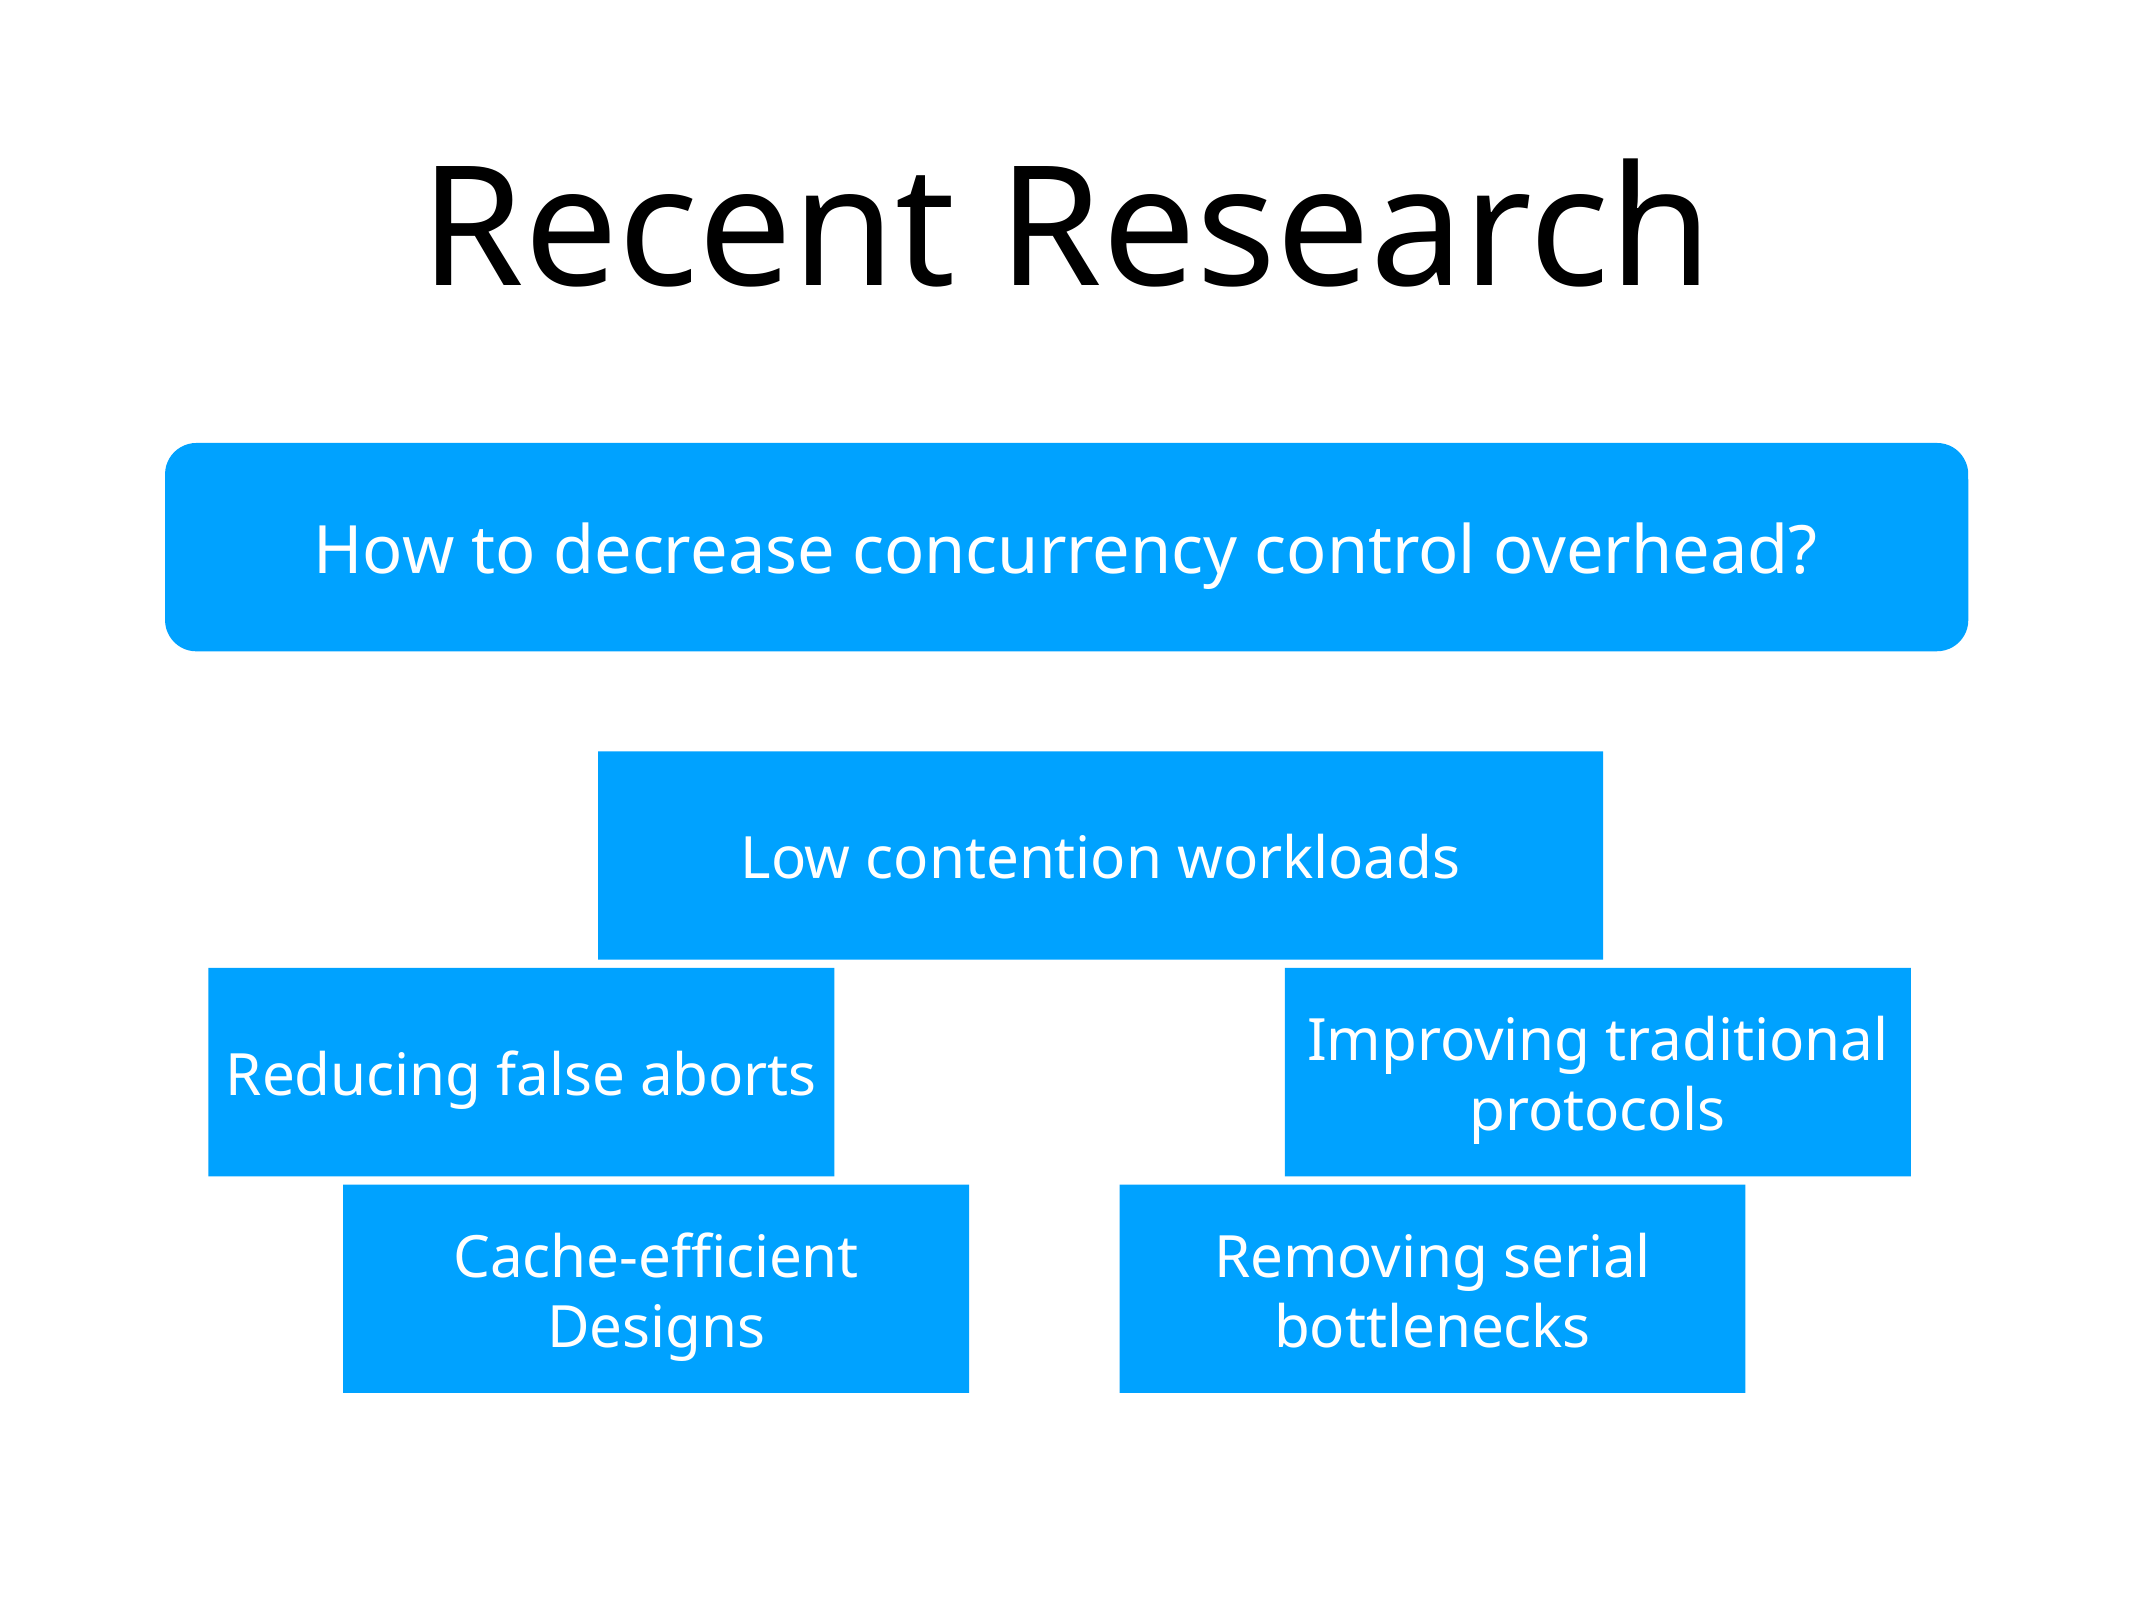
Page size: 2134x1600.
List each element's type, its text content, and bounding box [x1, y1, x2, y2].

title Recent Research [155, 41, 1978, 397]
text_box Low contention workloads [598, 751, 1604, 960]
text_box Cache-efficient Designs [343, 1184, 970, 1393]
text_box Removing serial bottlenecks [1119, 1184, 1746, 1393]
text_box How to decrease concurrency control overhead? [165, 442, 1969, 652]
text_box Improving traditional protocols [1284, 967, 1911, 1177]
text_box Reducing false aborts [208, 967, 835, 1177]
